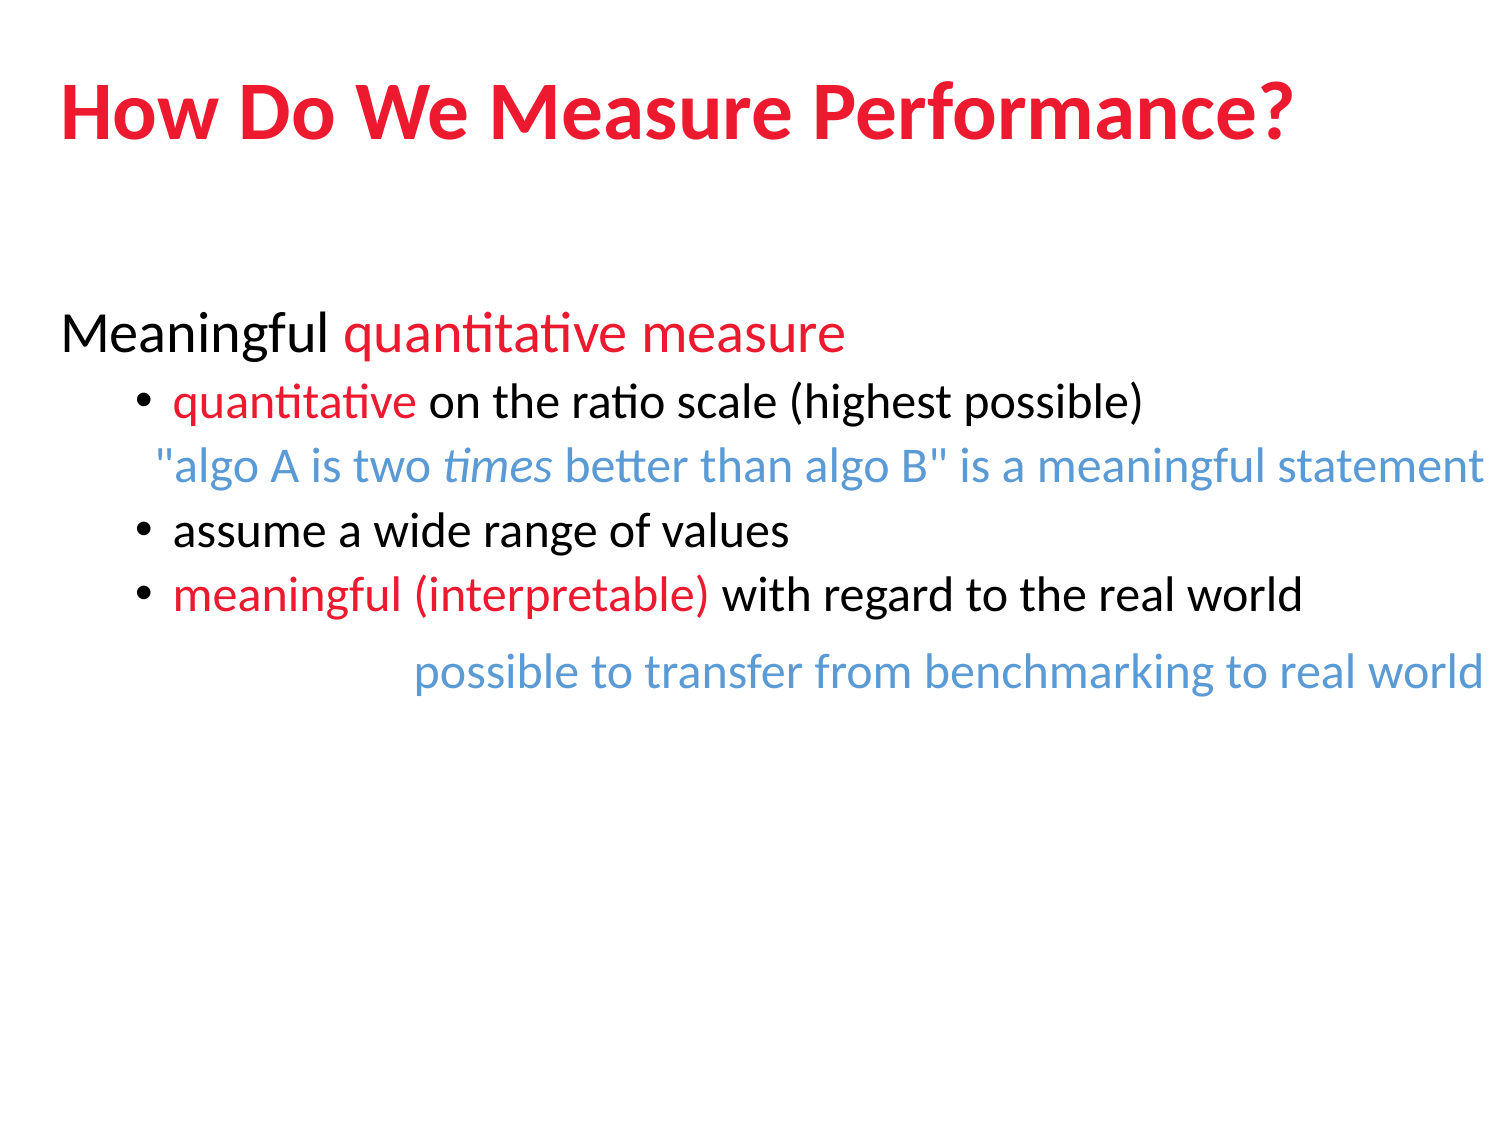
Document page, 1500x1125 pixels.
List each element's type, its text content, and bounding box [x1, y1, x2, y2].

text_box How Do We Measure Performance? [45, 59, 1500, 166]
text_box Meaningful quantitative measure quantitative on the ratio scale (highest possible) "algo A is two times better than algo B" is a meaningful statement assume a wide range of values meaningful (interpretable) with regard to the real world possible to transfer from benchmarking to real world [45, 248, 1500, 1125]
